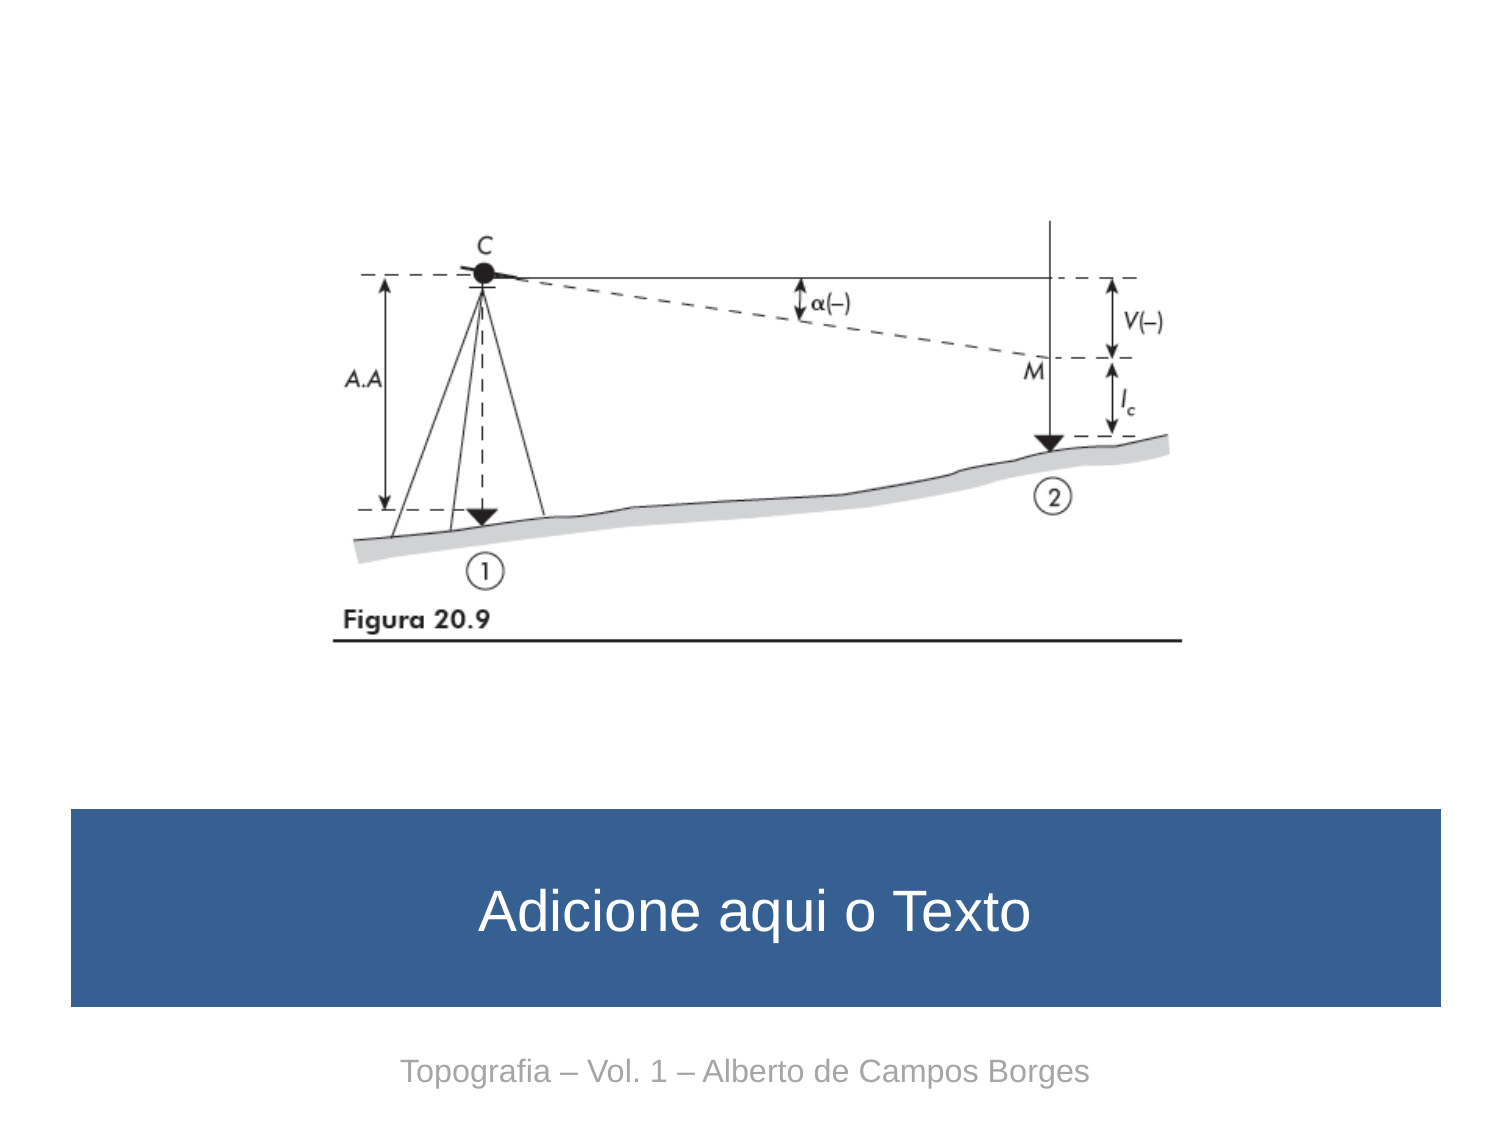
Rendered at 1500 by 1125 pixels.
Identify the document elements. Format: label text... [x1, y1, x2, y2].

footer Topografia – Vol. 1 – Alberto de Campos Borges [0, 1042, 1500, 1103]
picture [302, 160, 1198, 663]
text_box Adicione aqui o Texto [70, 808, 1442, 1008]
